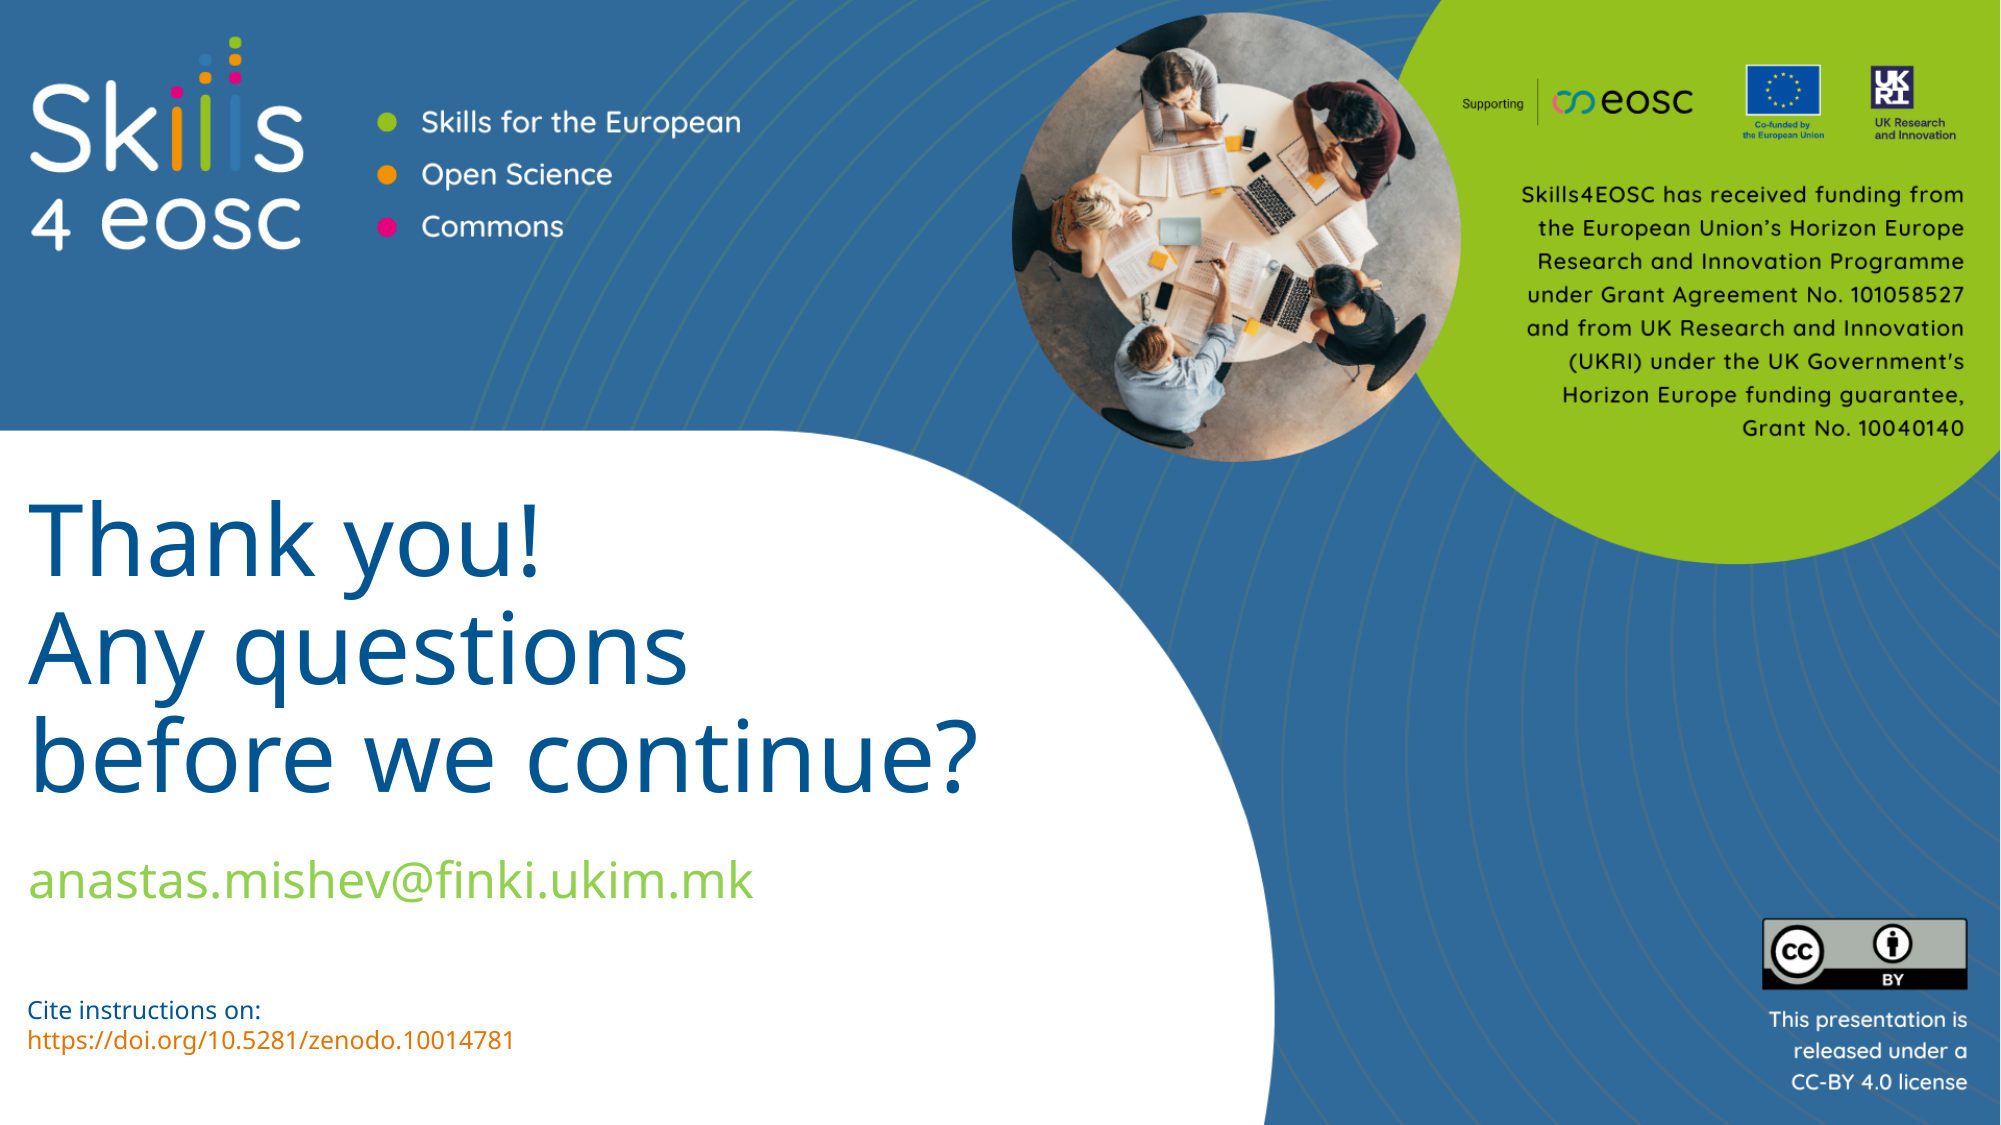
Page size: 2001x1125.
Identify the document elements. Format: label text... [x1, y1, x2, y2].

title Thank you! Any questions before we continue? [13, 482, 1024, 815]
picture [0, 0, 2001, 1125]
list anastas.mishev@finki.ukim.mk [13, 848, 1024, 954]
text_box Cite instructions on: https://doi.org/10.5281/zenodo.10014781 [12, 987, 1125, 1062]
